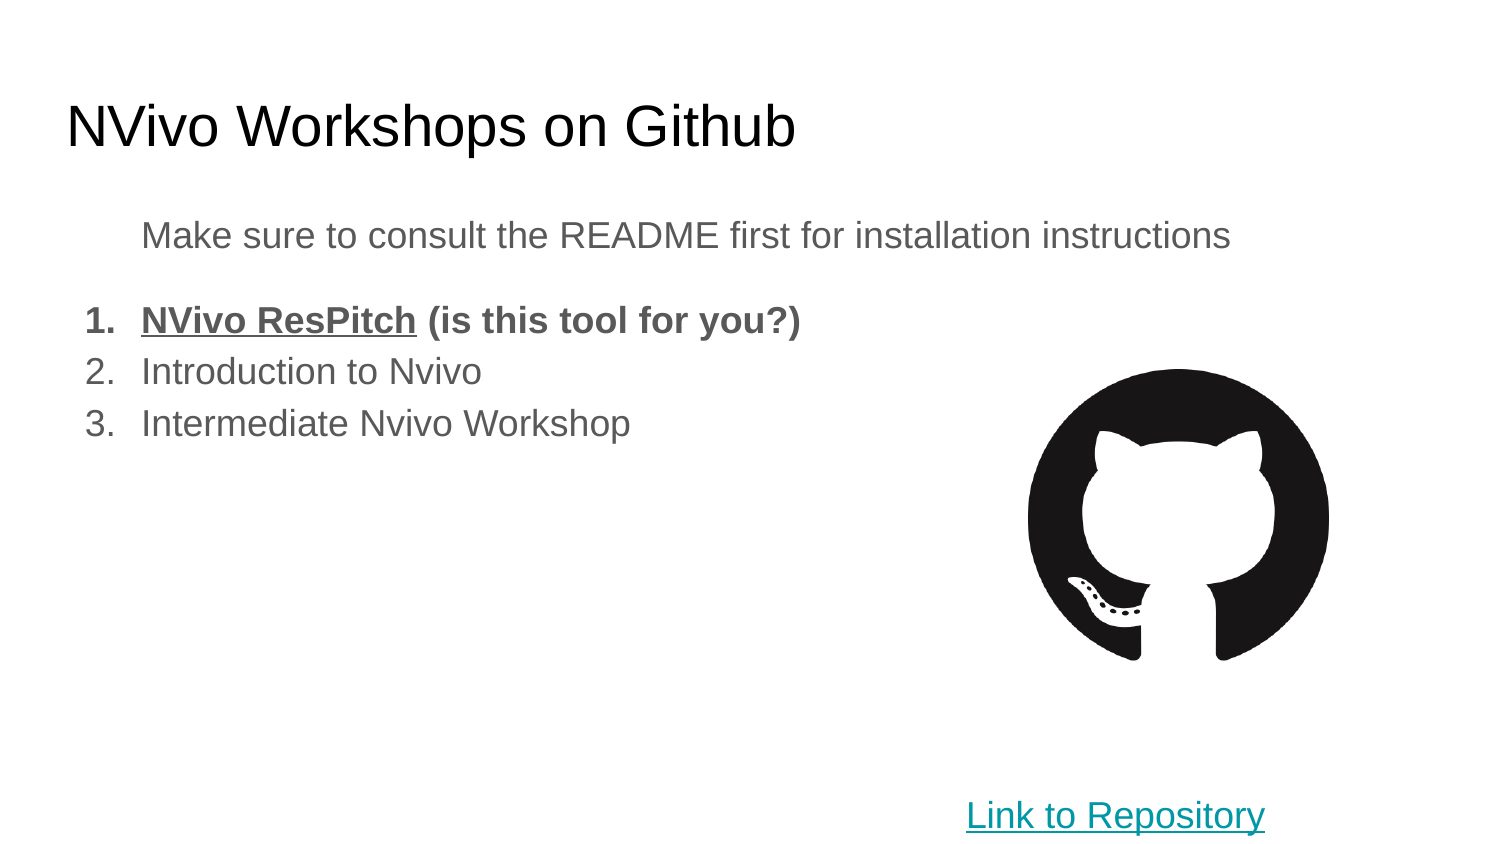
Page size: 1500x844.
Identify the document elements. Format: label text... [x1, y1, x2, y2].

picture [977, 315, 1379, 717]
title NVivo Workshops on Github [51, 72, 1449, 167]
list Make sure to consult the README first for installation instructions NVivo ResPitch (is this tool for you?) Introduction to Nvivo Intermediate Nvivo Workshop Link to Repository [51, 189, 1449, 750]
